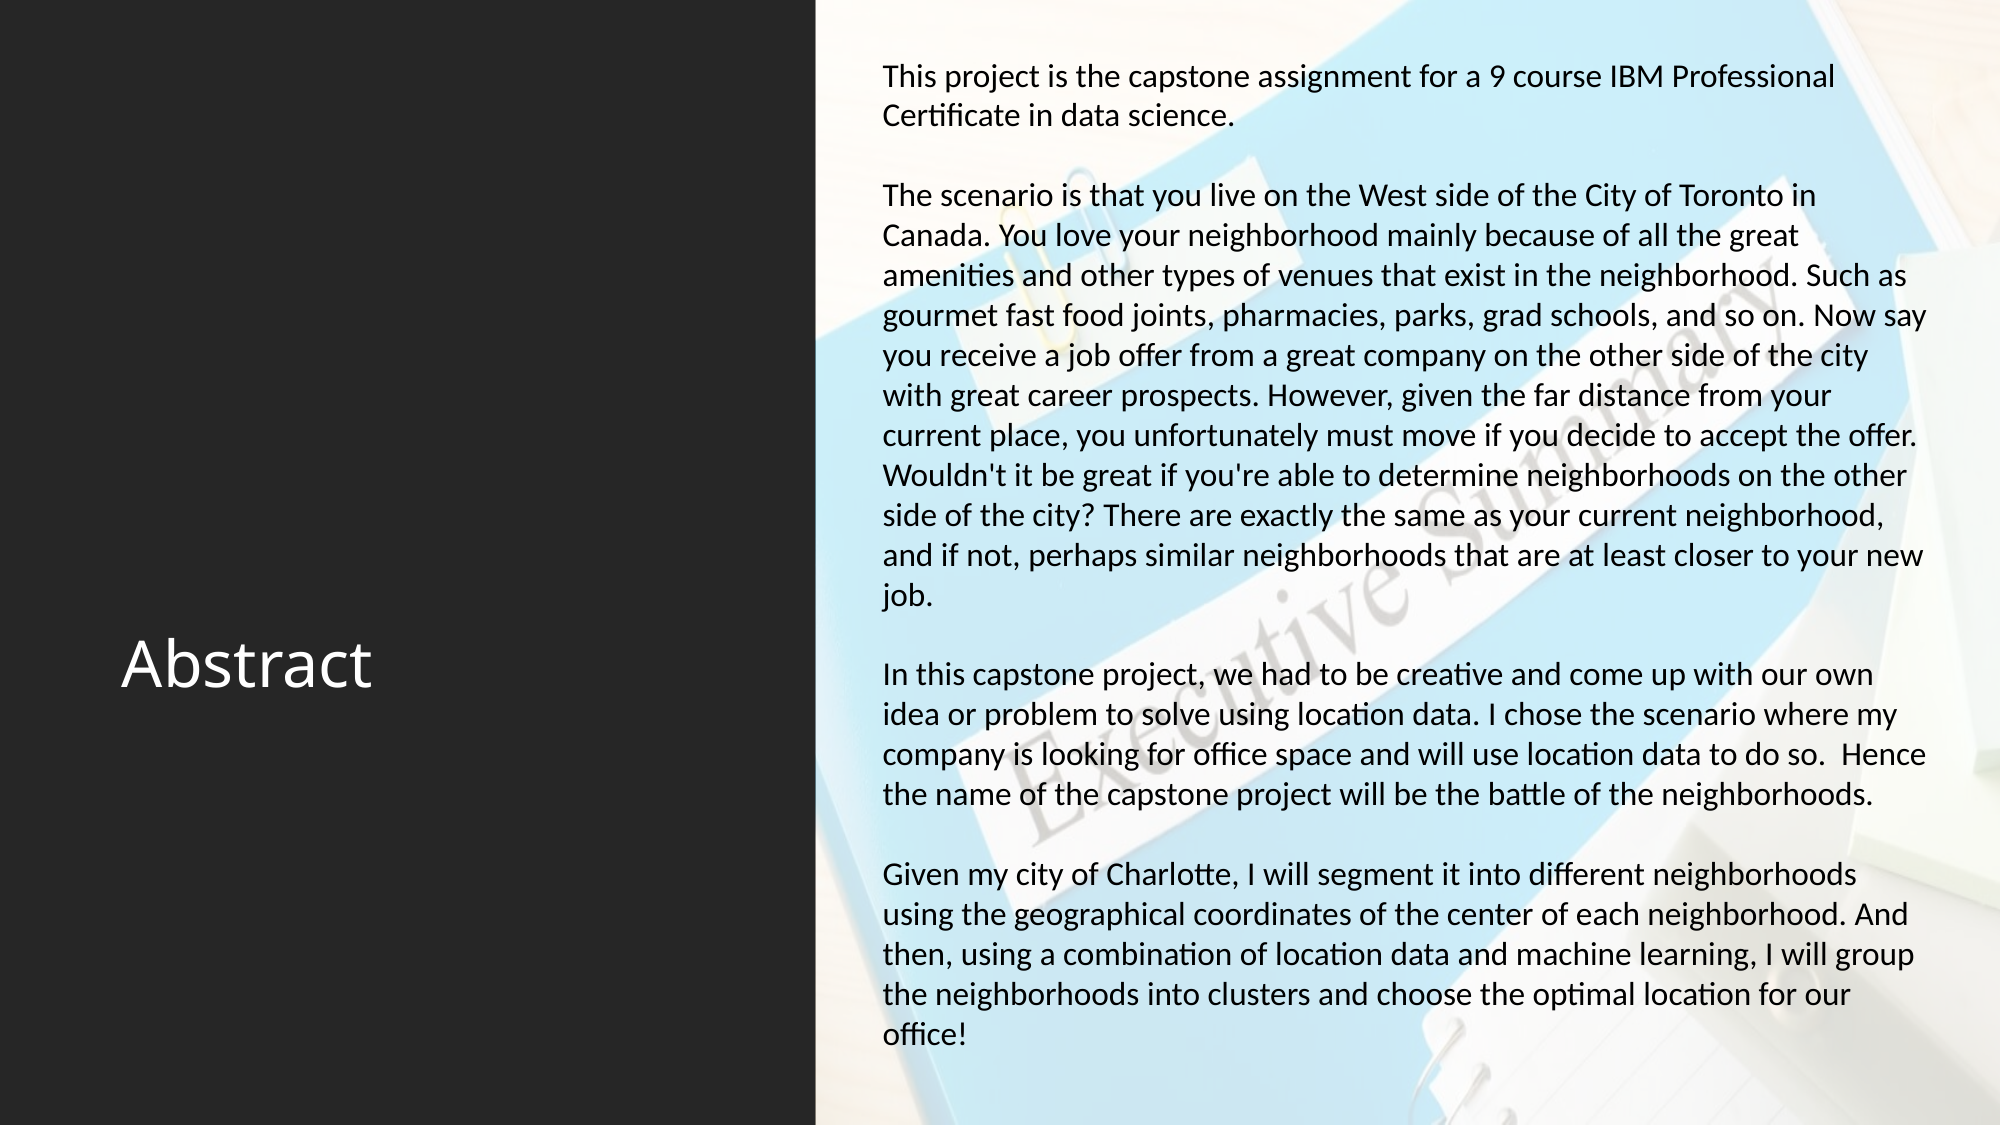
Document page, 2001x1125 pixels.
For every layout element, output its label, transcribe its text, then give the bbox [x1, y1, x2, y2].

title Abstract [106, 104, 661, 709]
text_box [0, 0, 815, 1125]
picture [815, 0, 2000, 1125]
